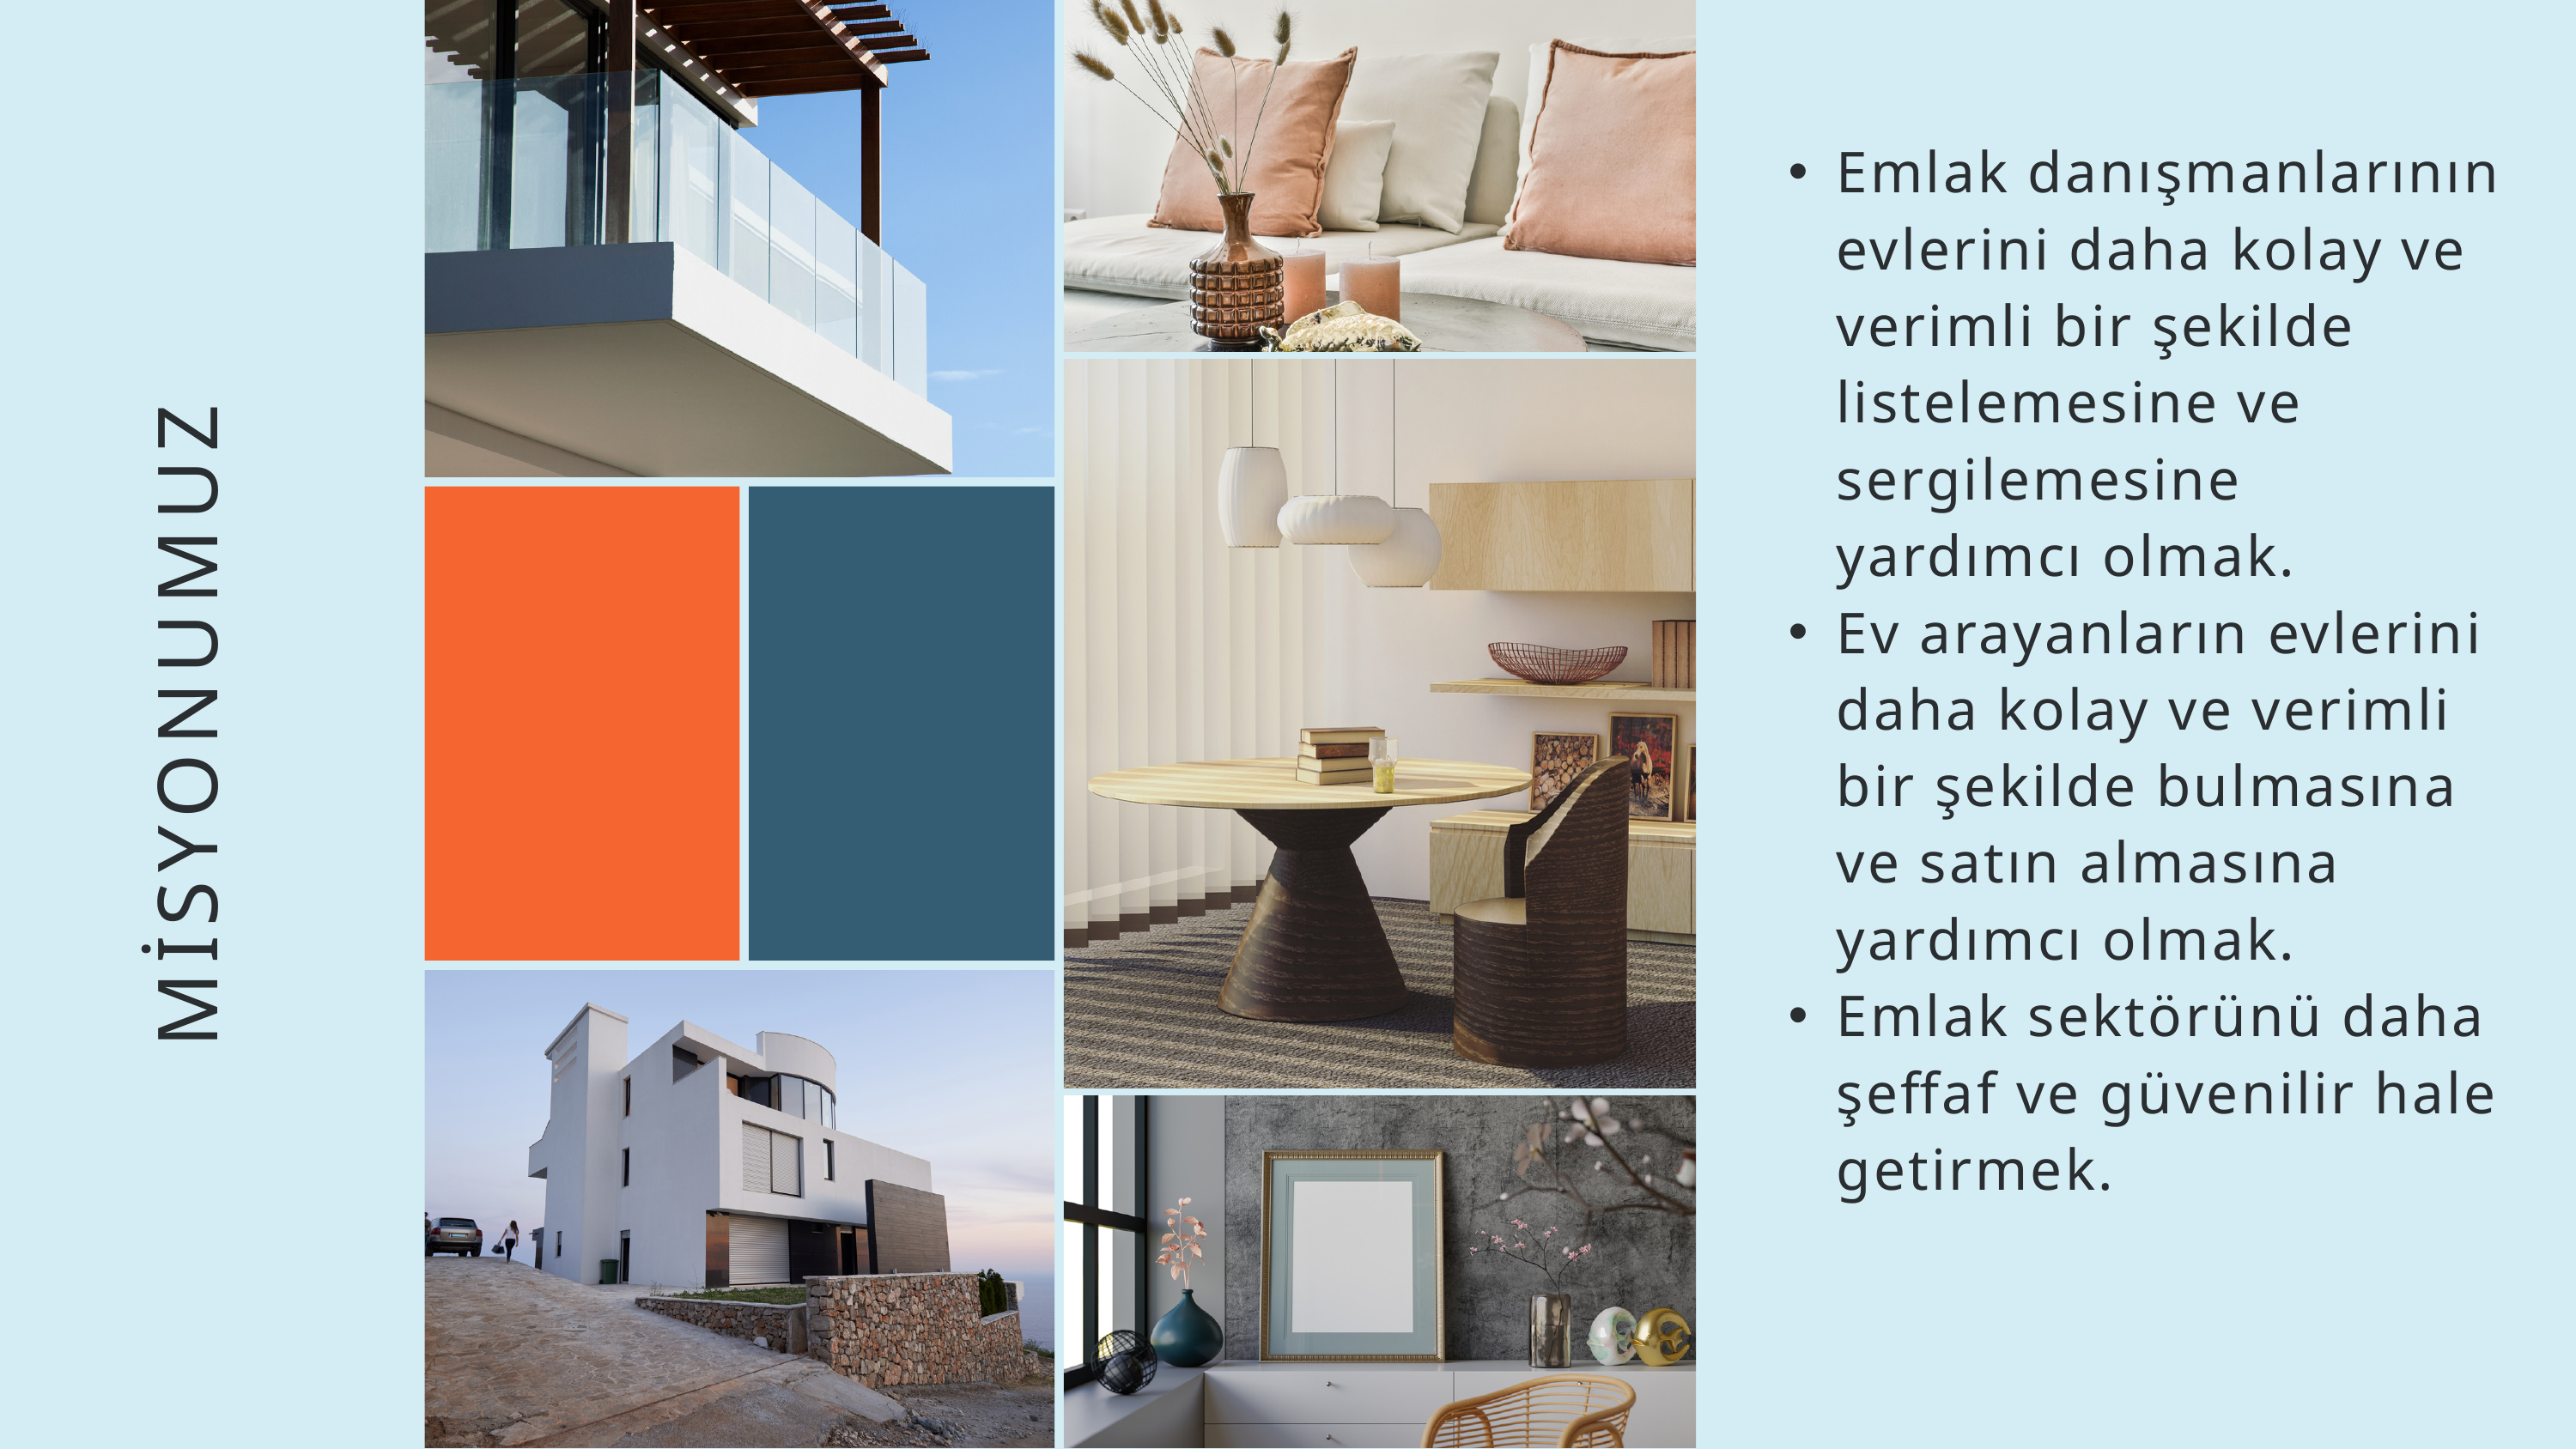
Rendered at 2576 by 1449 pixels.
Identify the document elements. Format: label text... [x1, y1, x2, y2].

text_box MİSYONUMUZ [153, 323, 234, 1128]
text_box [424, 970, 1055, 1449]
text_box Emlak danışmanlarının evlerini daha kolay ve verimli bir şekilde listelemesine ve sergilemesine yardımcı olmak. Ev arayanların evlerini daha kolay ve verimli bir şekilde bulmasına ve satın almasına yardımcı olmak. Emlak sektörünü daha şeffaf ve güvenilir hale getirmek. [1740, 127, 2510, 1278]
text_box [748, 486, 1055, 961]
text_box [1063, 1095, 1697, 1449]
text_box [424, 486, 740, 961]
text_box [1063, 0, 1697, 352]
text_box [424, 0, 1055, 477]
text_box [1063, 359, 1697, 1088]
